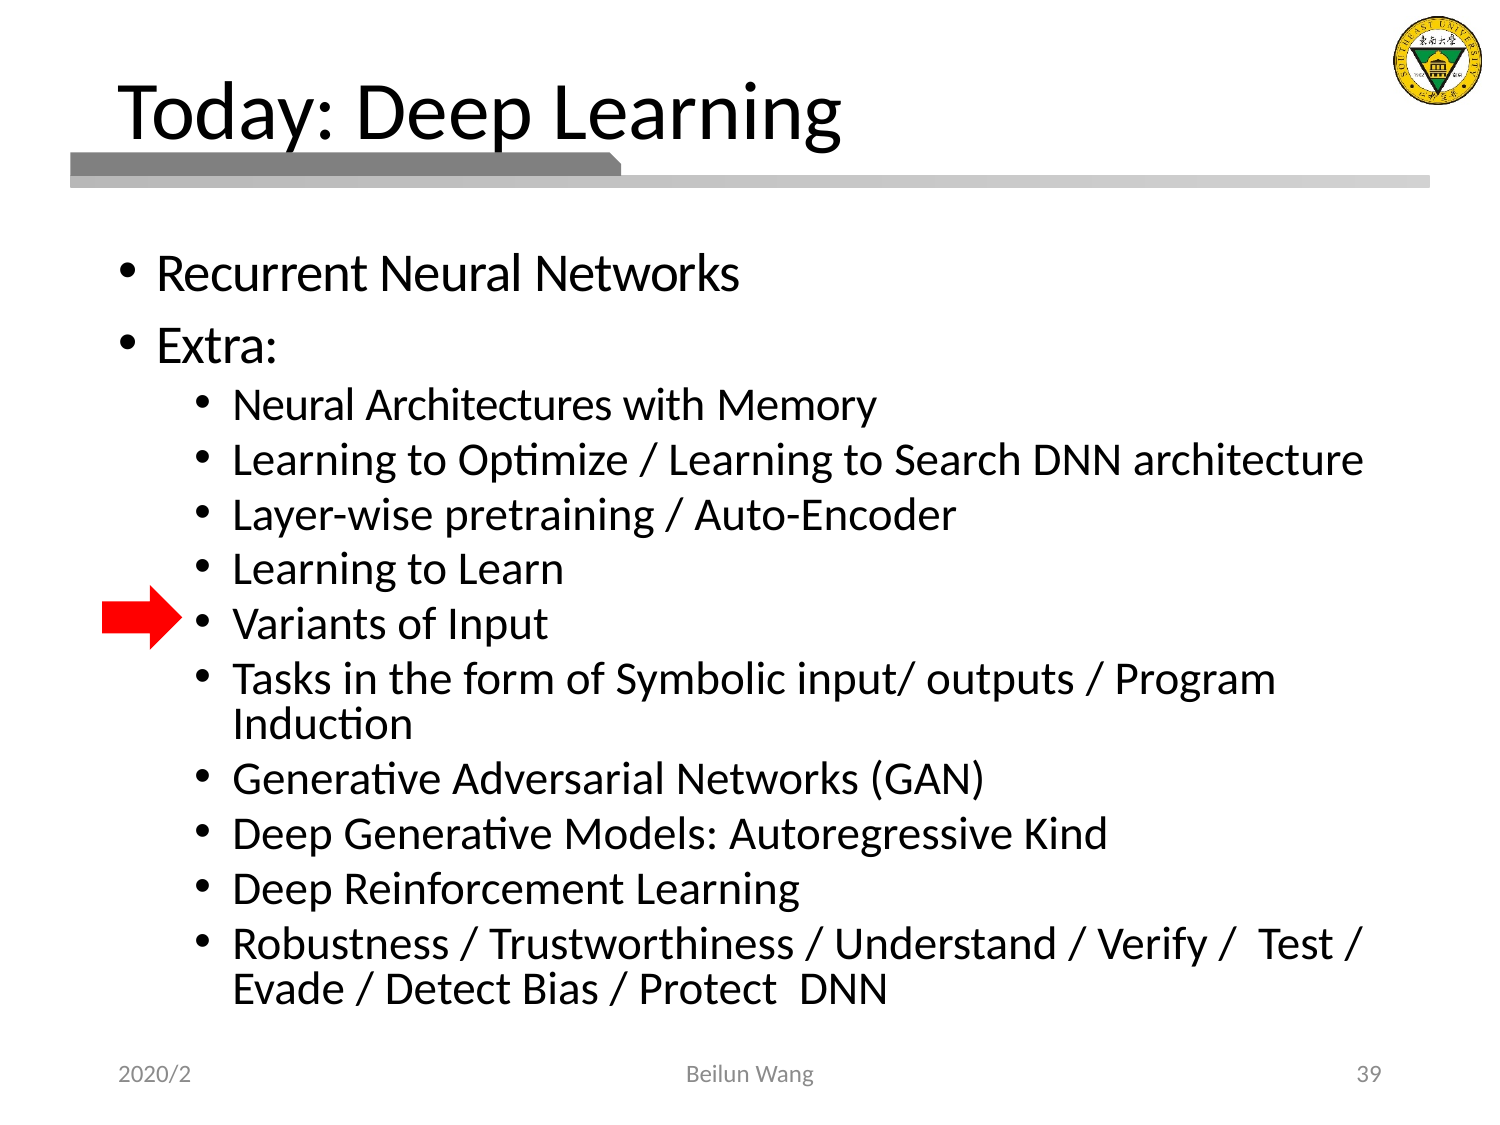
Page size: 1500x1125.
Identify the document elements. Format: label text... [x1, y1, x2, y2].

list Recurrent Neural Networks Extra: Neural Architectures with Memory Learning to Optimize / Learning to Search DNN architecture Layer-wise pretraining / Auto-Encoder Learning to Learn Variants of Input Tasks in the form of Symbolic input/ outputs / Program Induction Generative Adversarial Networks (GAN) Deep Generative Models: Autoregressive Kind Deep Reinforcement Learning Robustness / Trustworthiness / Understand / Verify / Test / Evade / Detect Bias / Protect DNN [103, 242, 1397, 1022]
title Today: Deep Learning [103, 59, 1361, 156]
text_box [102, 584, 183, 650]
picture [1393, 16, 1482, 105]
footer Beilun Wang [496, 1042, 1004, 1103]
slide_number 39 [1059, 1042, 1397, 1103]
slide_number 2020/2 [103, 1042, 441, 1103]
